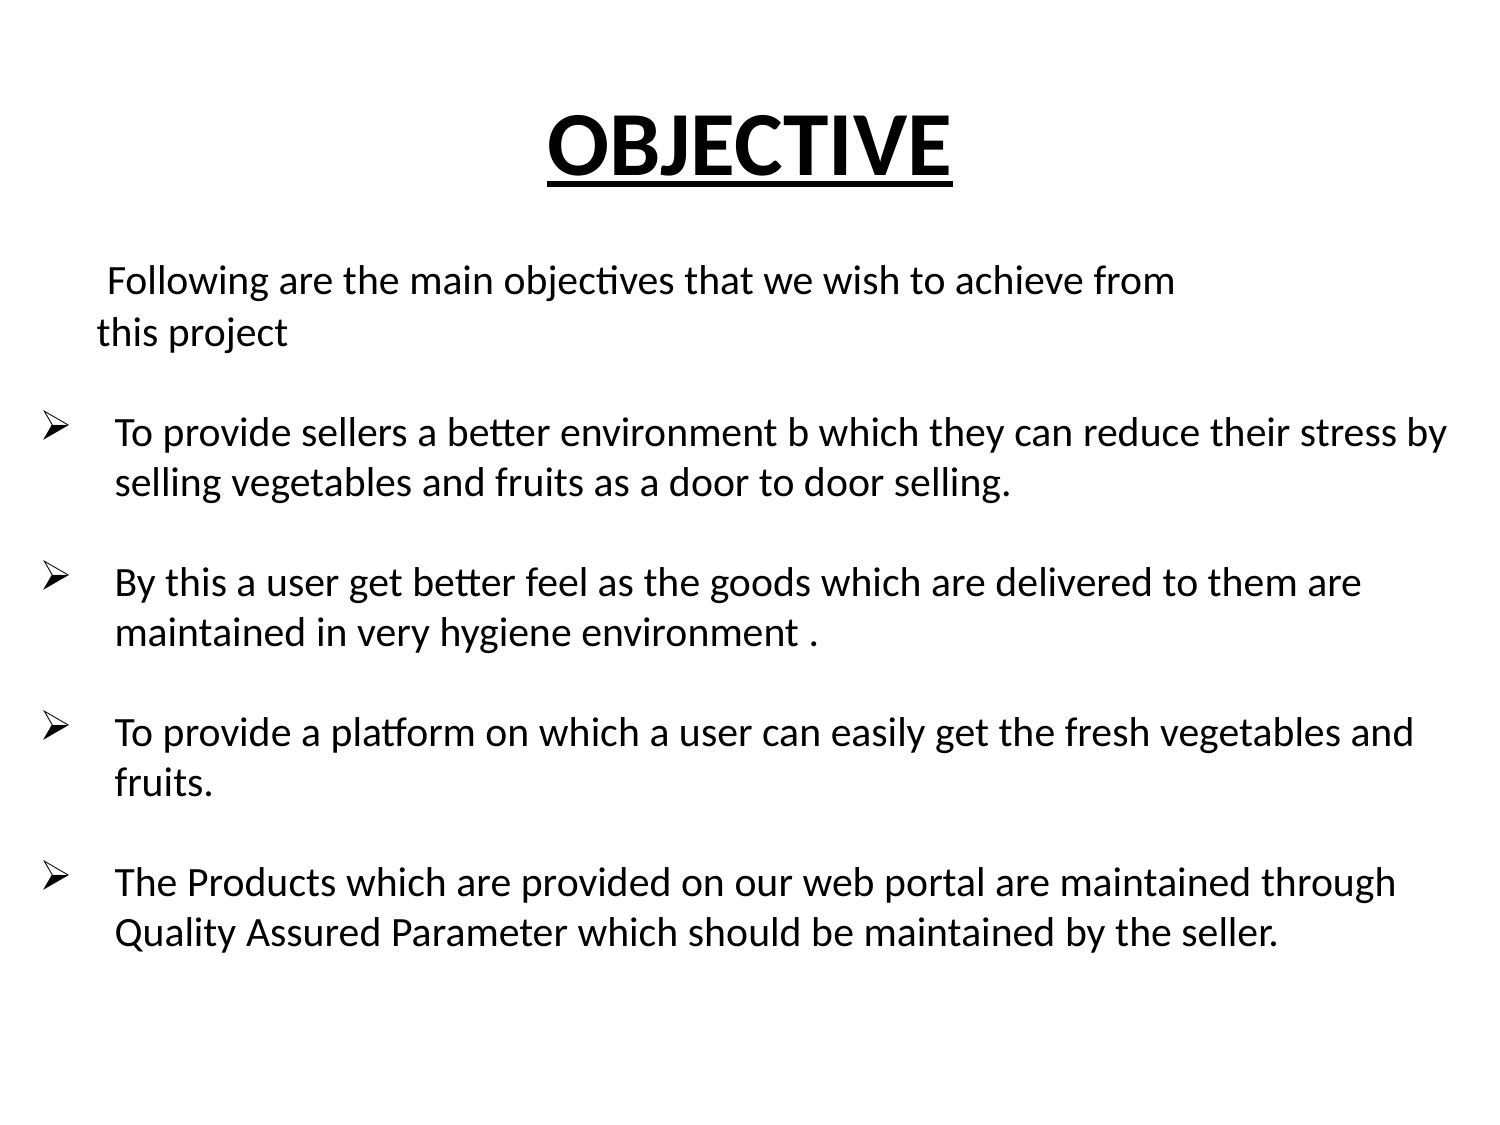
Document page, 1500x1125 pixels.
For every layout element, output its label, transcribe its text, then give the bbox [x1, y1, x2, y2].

text_box Following are the main objectives that we wish to achieve from this project To provide sellers a better environment b which they can reduce their stress by selling vegetables and fruits as a door to door selling. By this a user get better feel as the goods which are delivered to them are maintained in very hygiene environment . To provide a platform on which a user can easily get the fresh vegetables and fruits. The Products which are provided on our web portal are maintained through Quality Assured Parameter which should be maintained by the seller. [24, 237, 1463, 963]
title OBJECTIVE [75, 45, 1425, 233]
